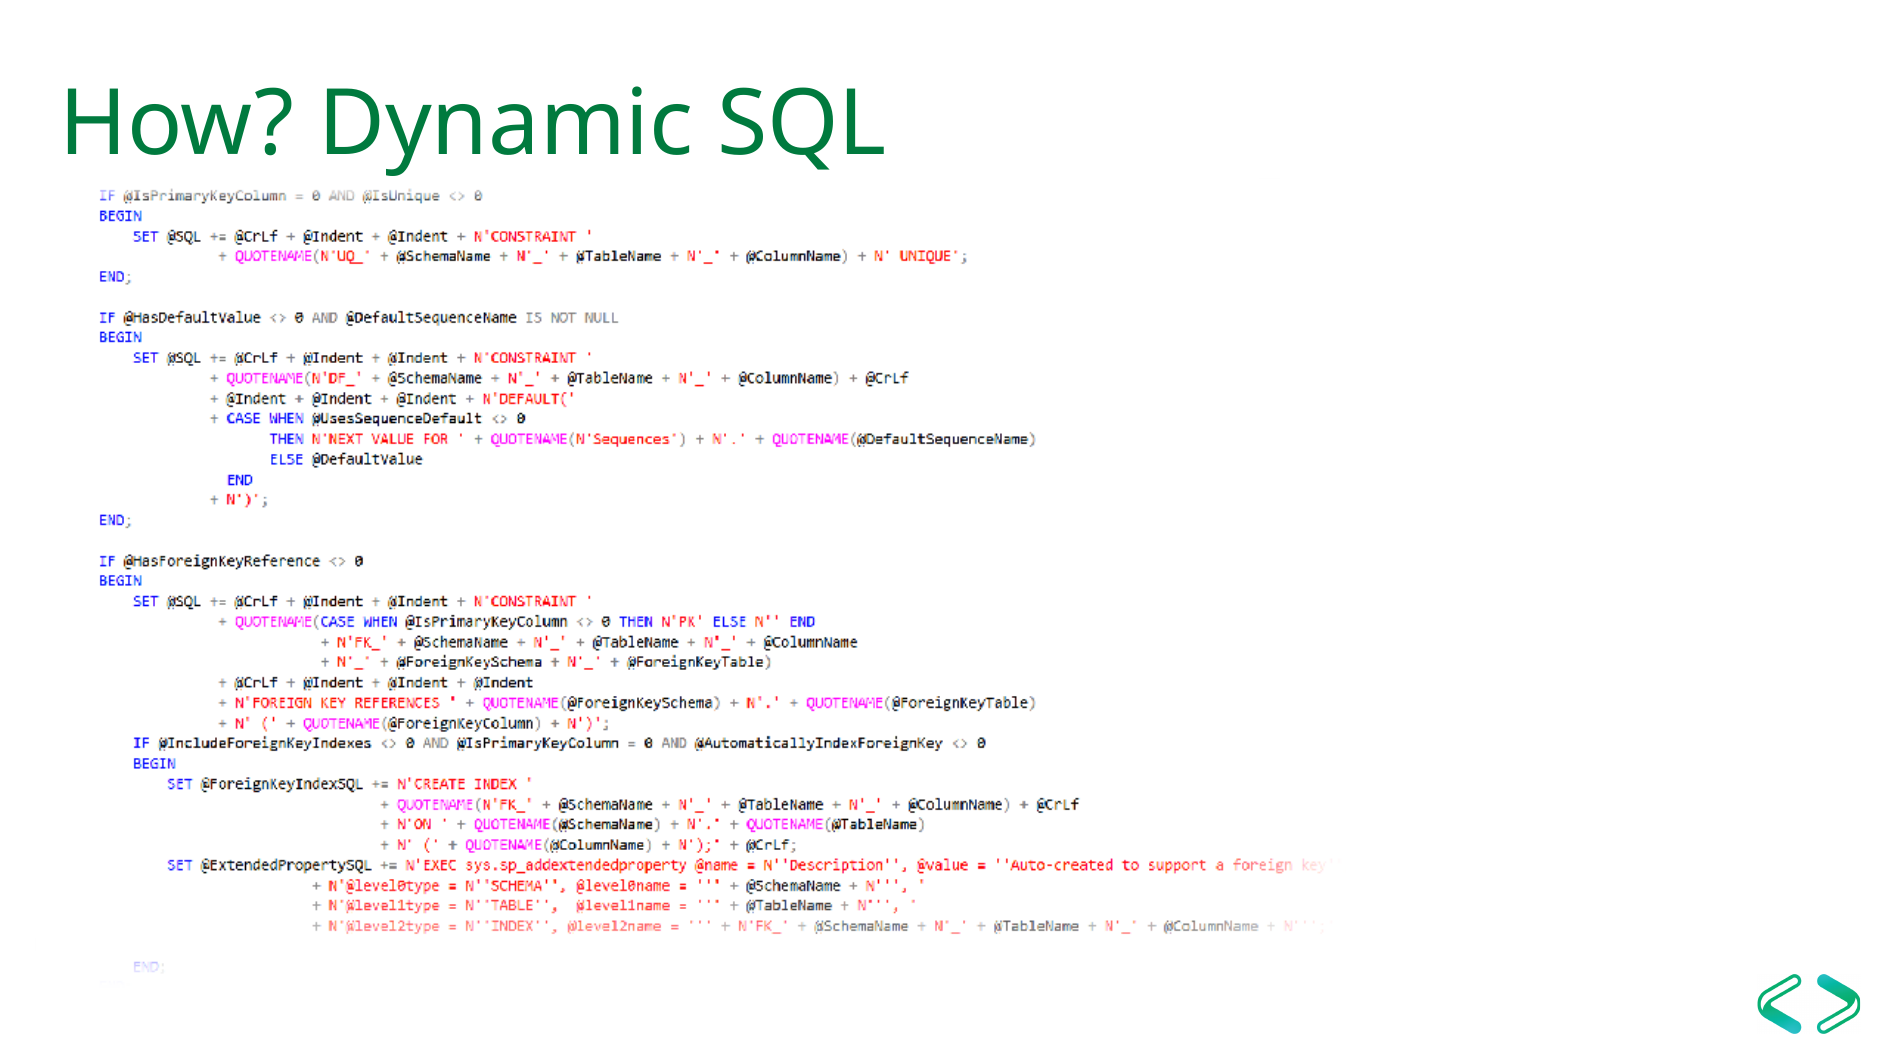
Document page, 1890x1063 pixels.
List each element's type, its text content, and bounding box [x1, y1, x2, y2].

title How? Dynamic SQL [59, 59, 1831, 178]
picture [34, 176, 1360, 999]
